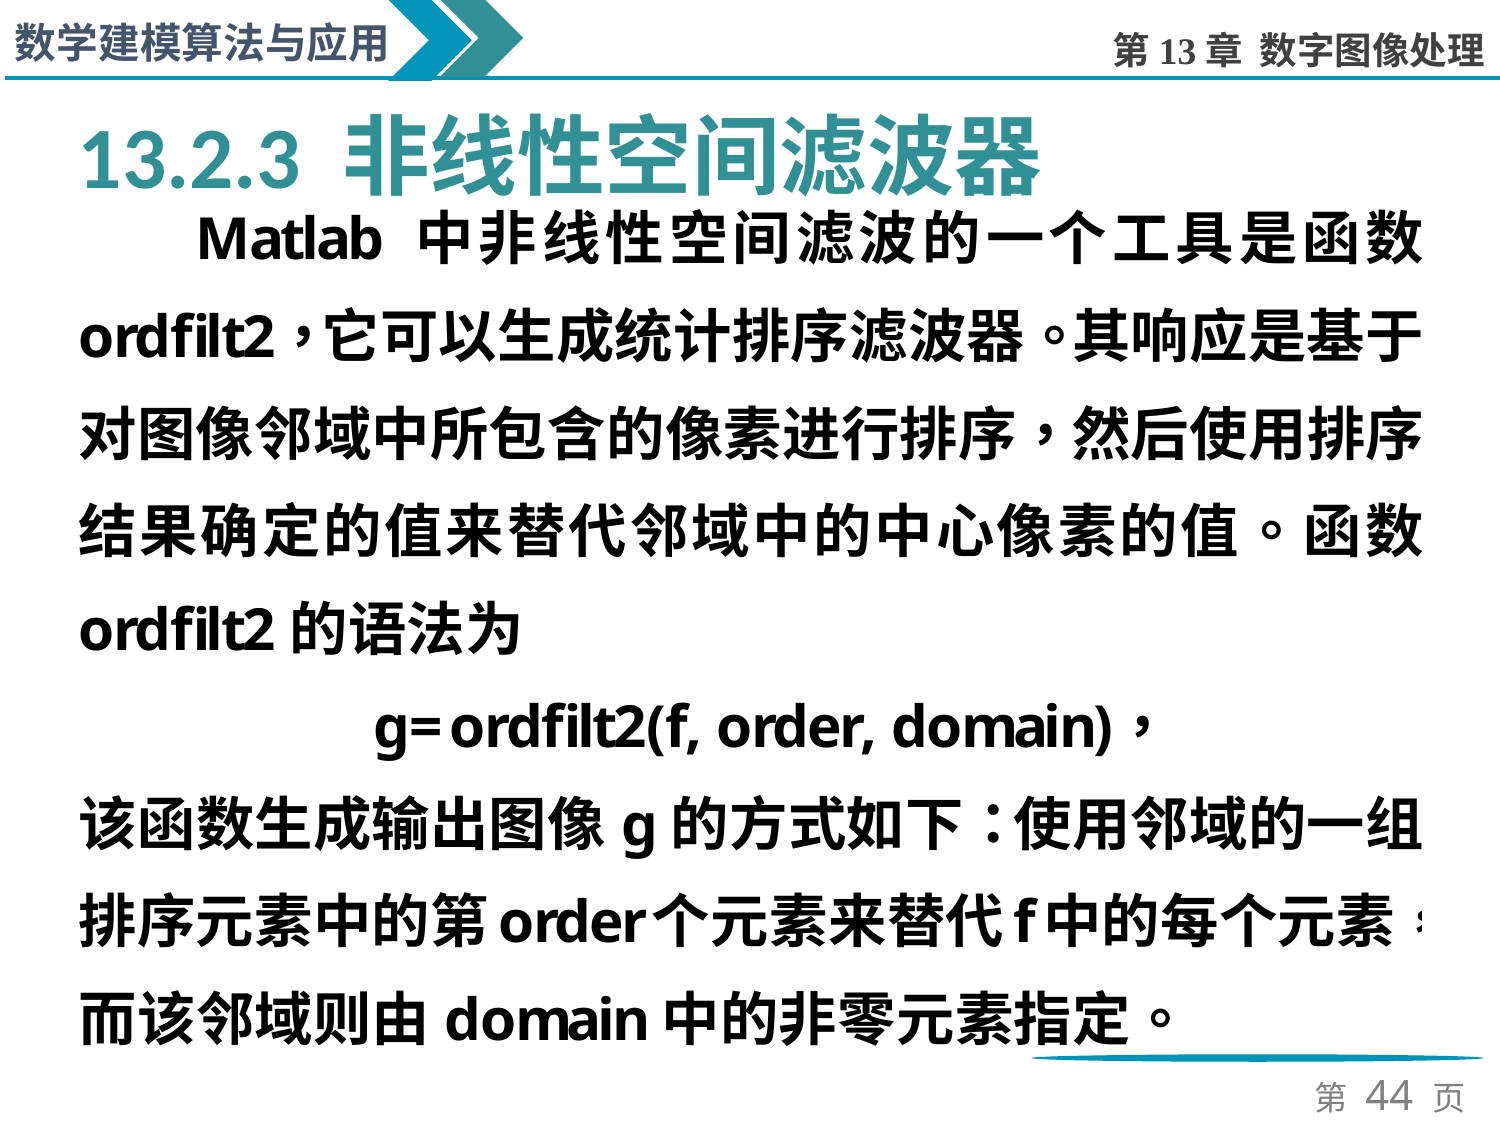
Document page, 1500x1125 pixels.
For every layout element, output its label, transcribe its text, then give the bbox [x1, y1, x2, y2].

text_box 13.2.3 非线性空间滤波器 [63, 94, 1100, 214]
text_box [78, 193, 1422, 1105]
